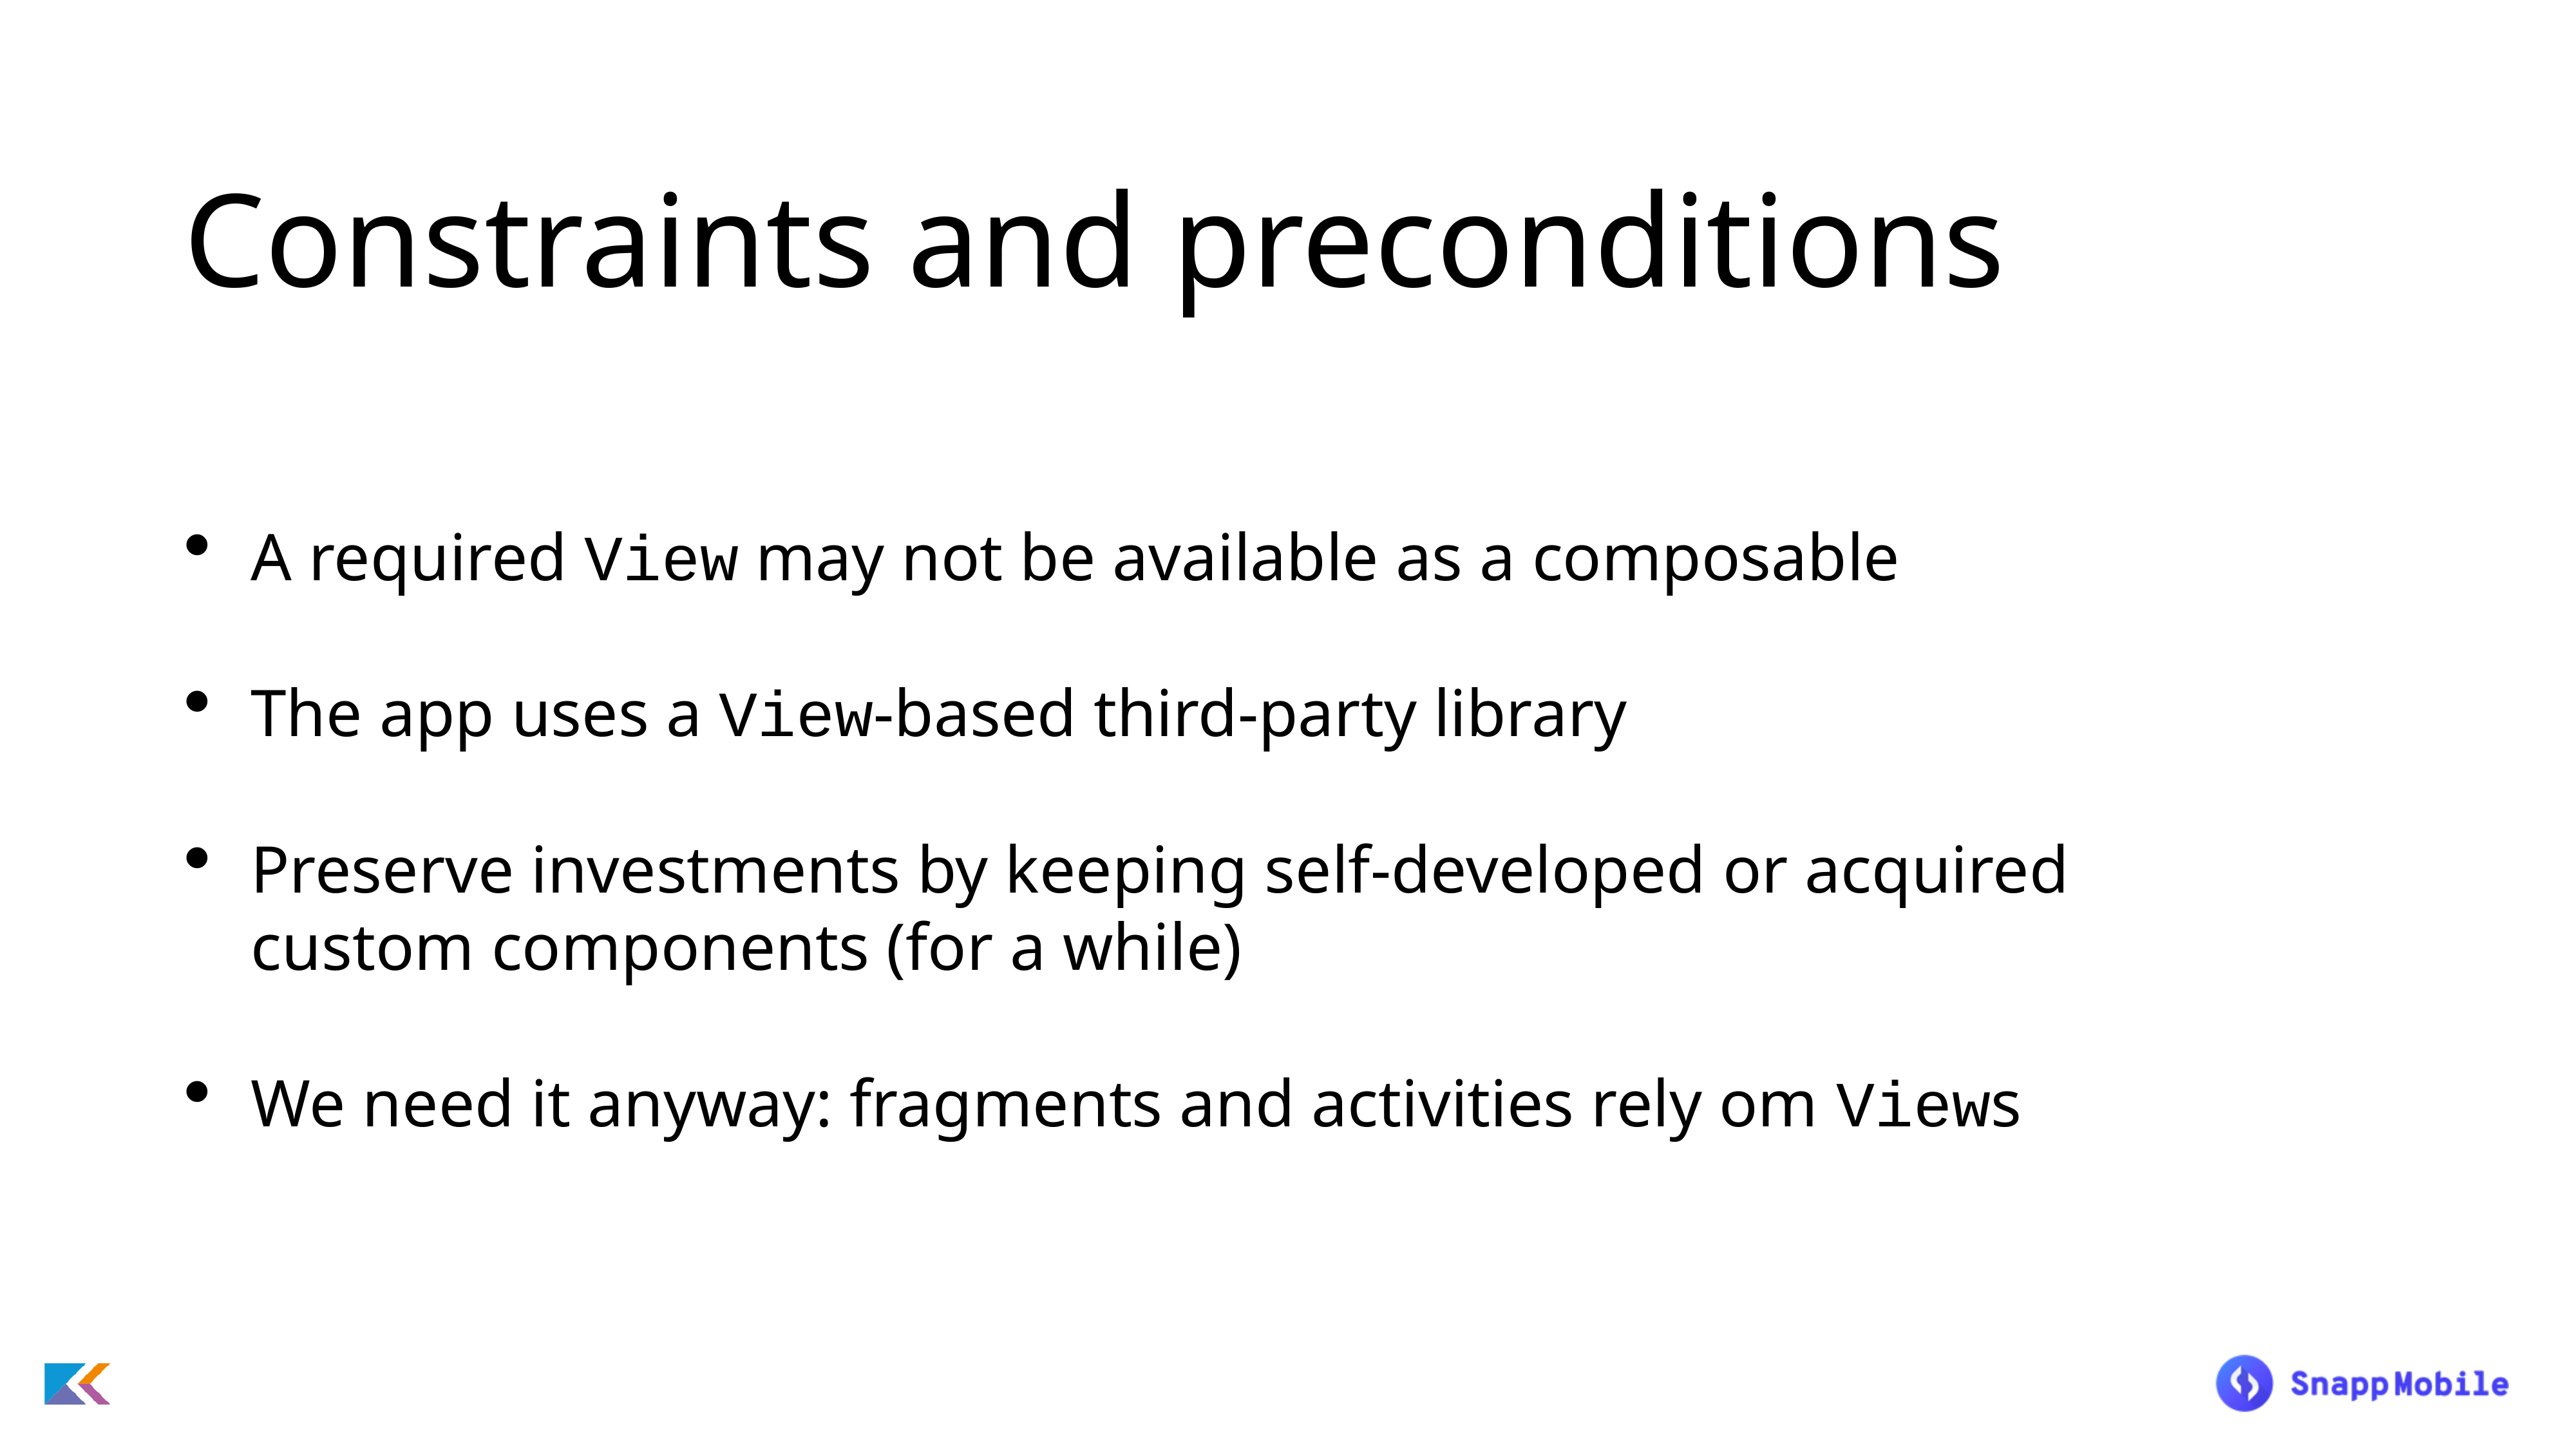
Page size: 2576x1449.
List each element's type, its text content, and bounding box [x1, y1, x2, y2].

title Constraints and preconditions [178, 114, 2097, 357]
list A required View may not be available as a composable The app uses a View-based third-party library Preserve investments by keeping self-developed or acquired custom components (for a while) We need it anyway: fragments and activities rely om Views [178, 393, 2097, 1262]
picture [35, 1358, 118, 1410]
picture [2197, 1336, 2529, 1431]
